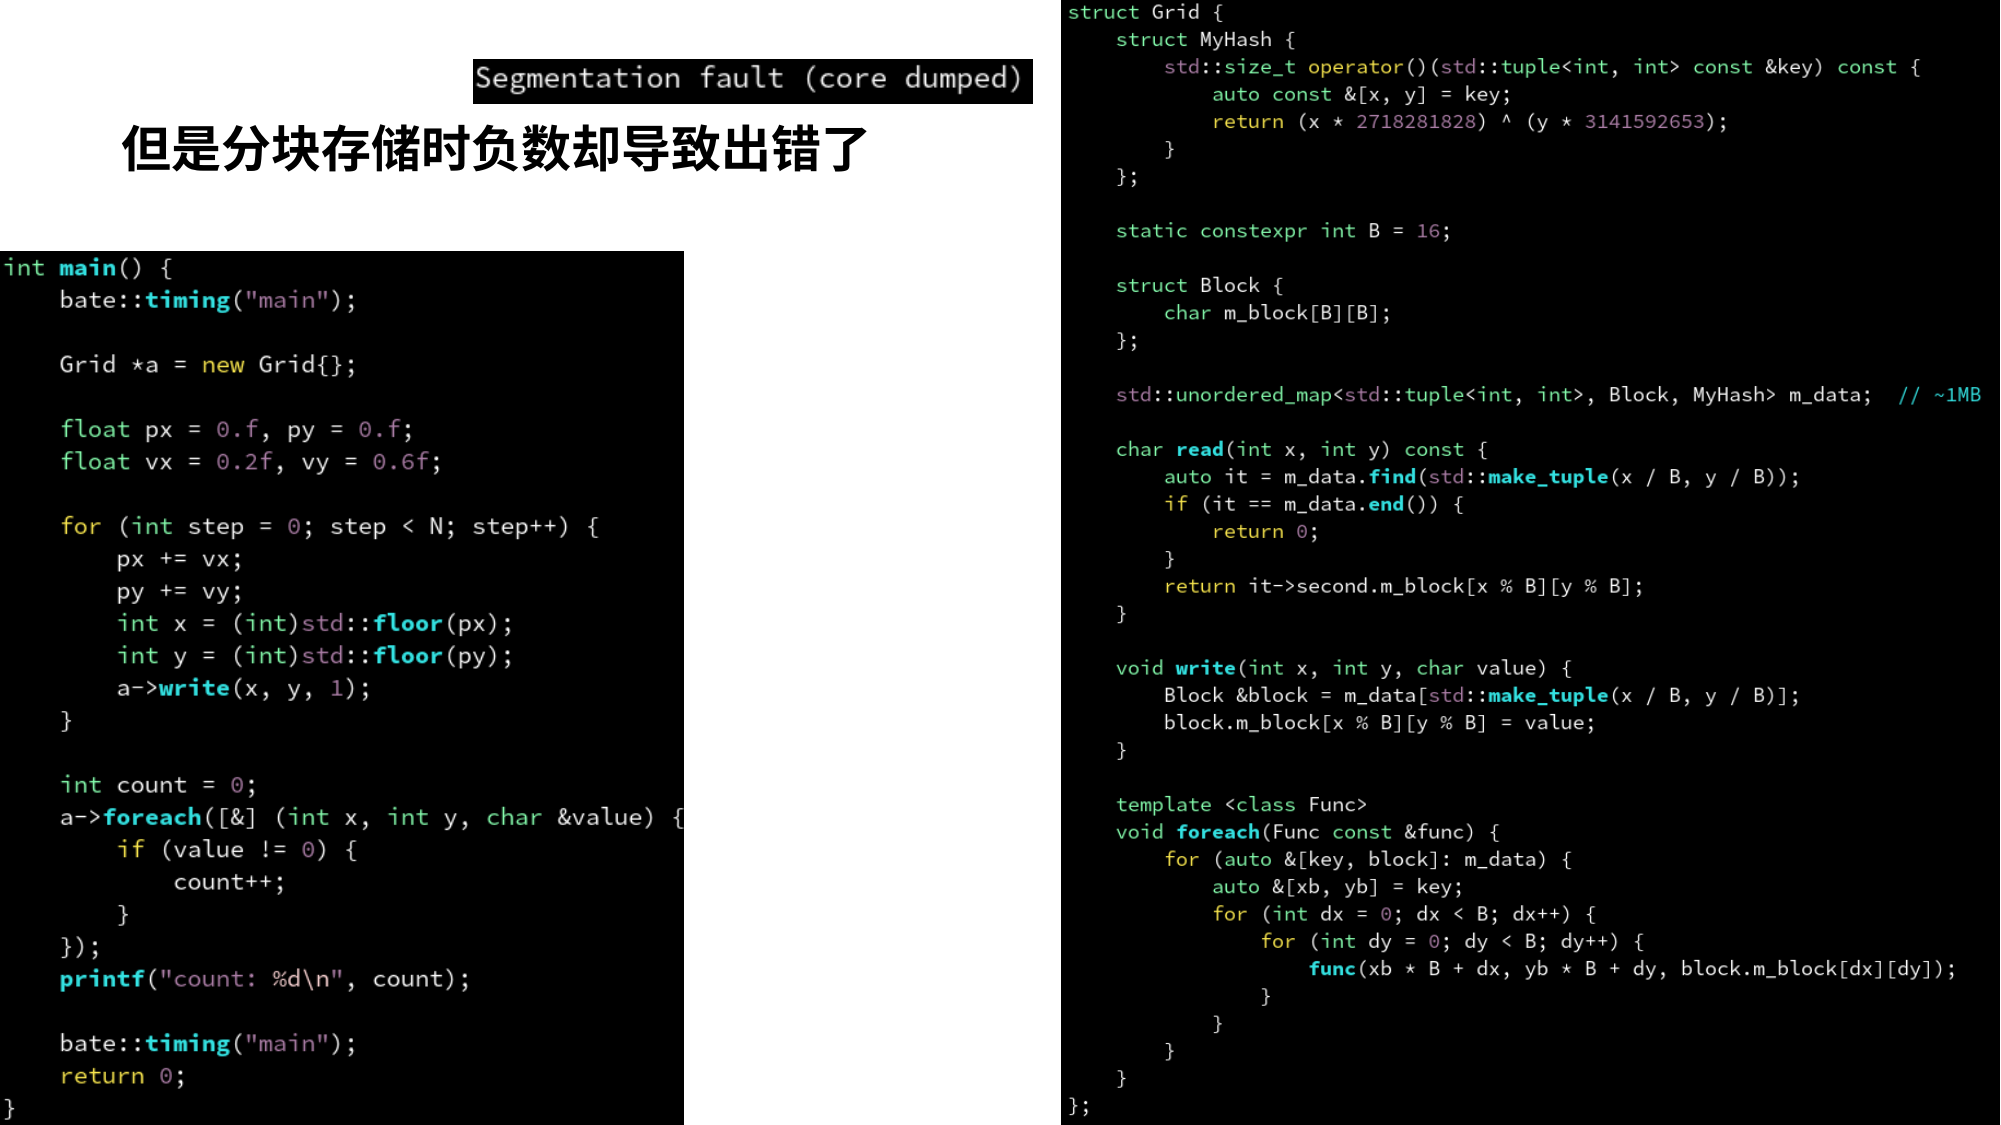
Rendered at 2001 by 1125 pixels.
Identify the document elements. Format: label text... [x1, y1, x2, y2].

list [1061, 0, 2000, 1125]
picture [473, 59, 1033, 104]
title 但是分块存储时负数却导致出错了 [106, 42, 1061, 260]
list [0, 251, 684, 1125]
